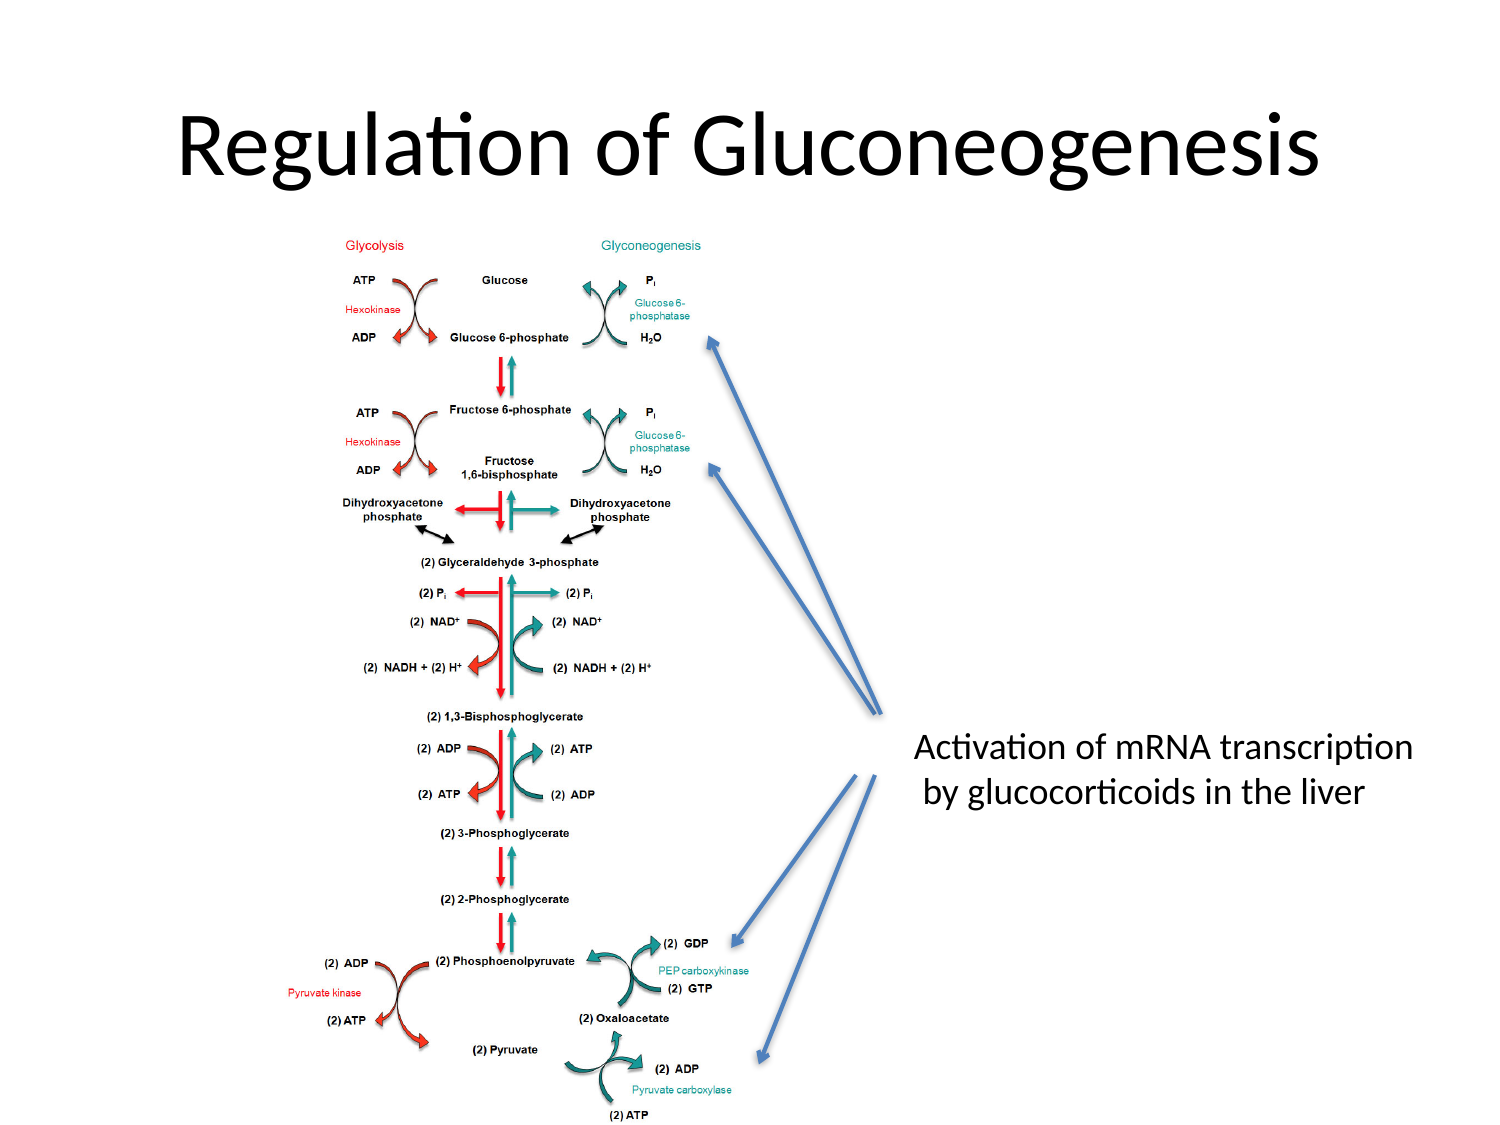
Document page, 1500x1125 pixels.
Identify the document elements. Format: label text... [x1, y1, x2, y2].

picture [281, 232, 760, 1125]
title Regulation of Gluconeogenesis [75, 45, 1425, 233]
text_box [758, 774, 876, 1065]
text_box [730, 774, 757, 949]
text_box Activation of mRNA transcription by glucocorticoids in the liver [899, 714, 1430, 820]
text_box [708, 335, 882, 715]
